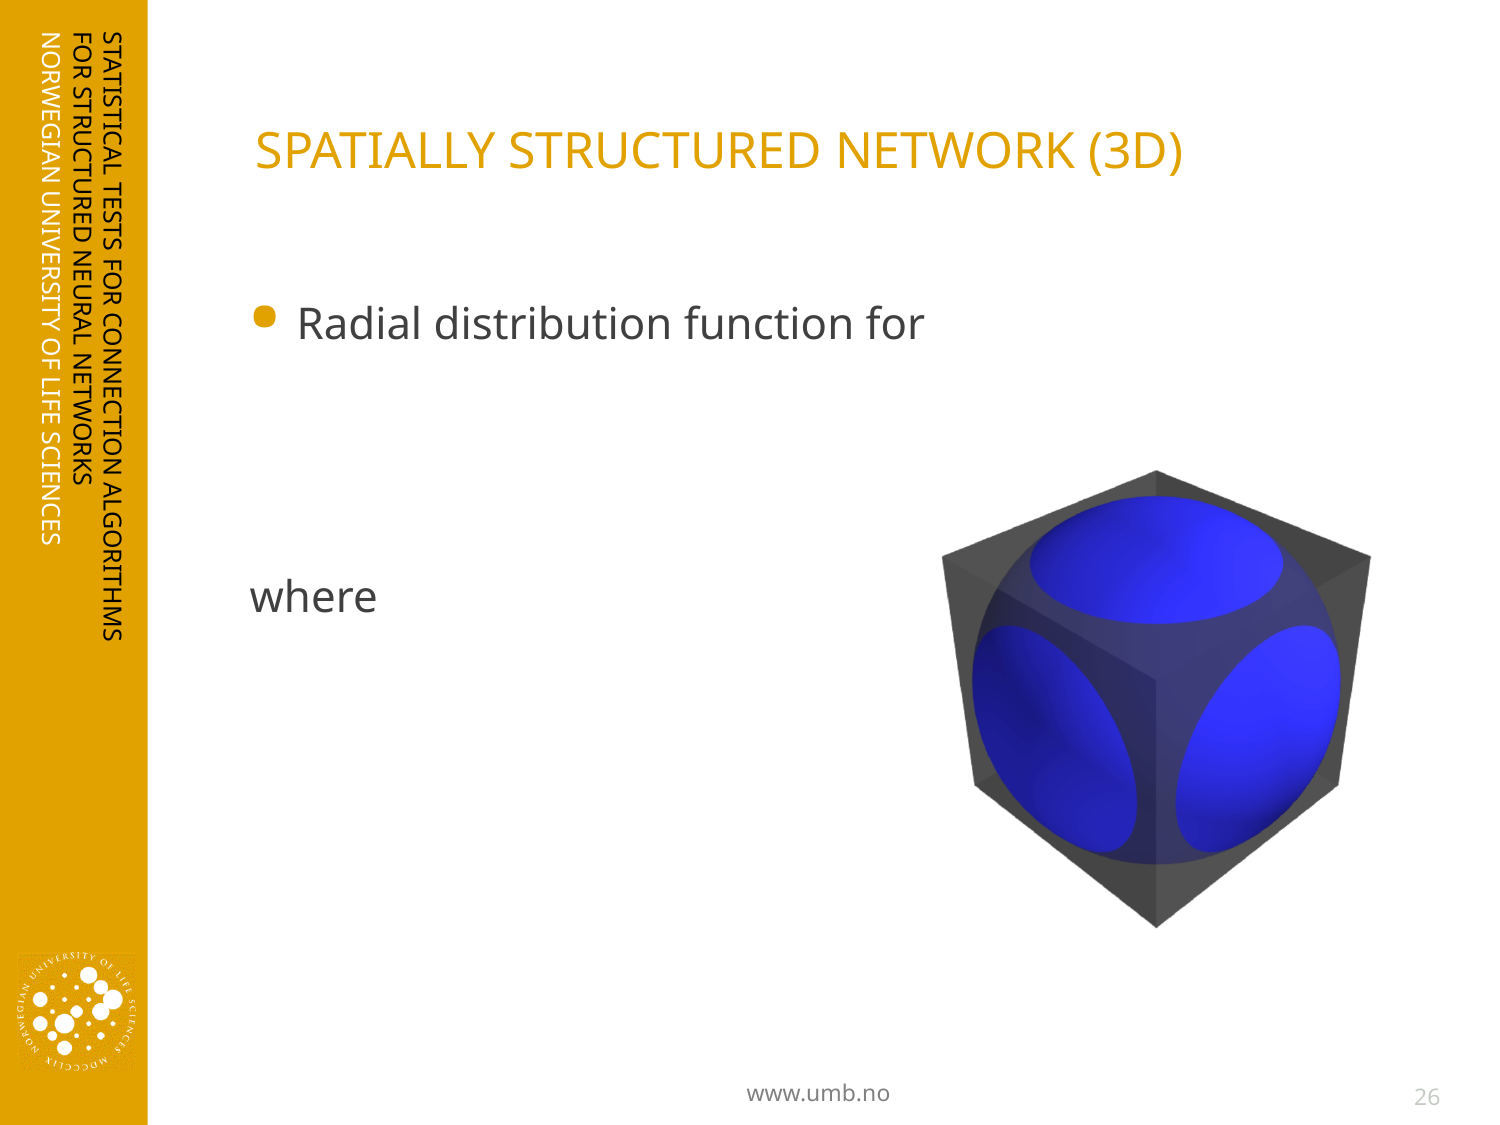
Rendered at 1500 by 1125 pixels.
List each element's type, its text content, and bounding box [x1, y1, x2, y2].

title SPATIALLY STRUCTURED NETWORK (3D) [240, 31, 1407, 186]
picture [17, 952, 136, 1071]
footer STATISTICAL TESTS FOR CONNECTION ALGORITHMS FOR STRUCTURED NEURAL NETWORKS [74, 31, 123, 657]
picture [877, 419, 1434, 941]
slide_number 26 [1354, 1074, 1500, 1125]
